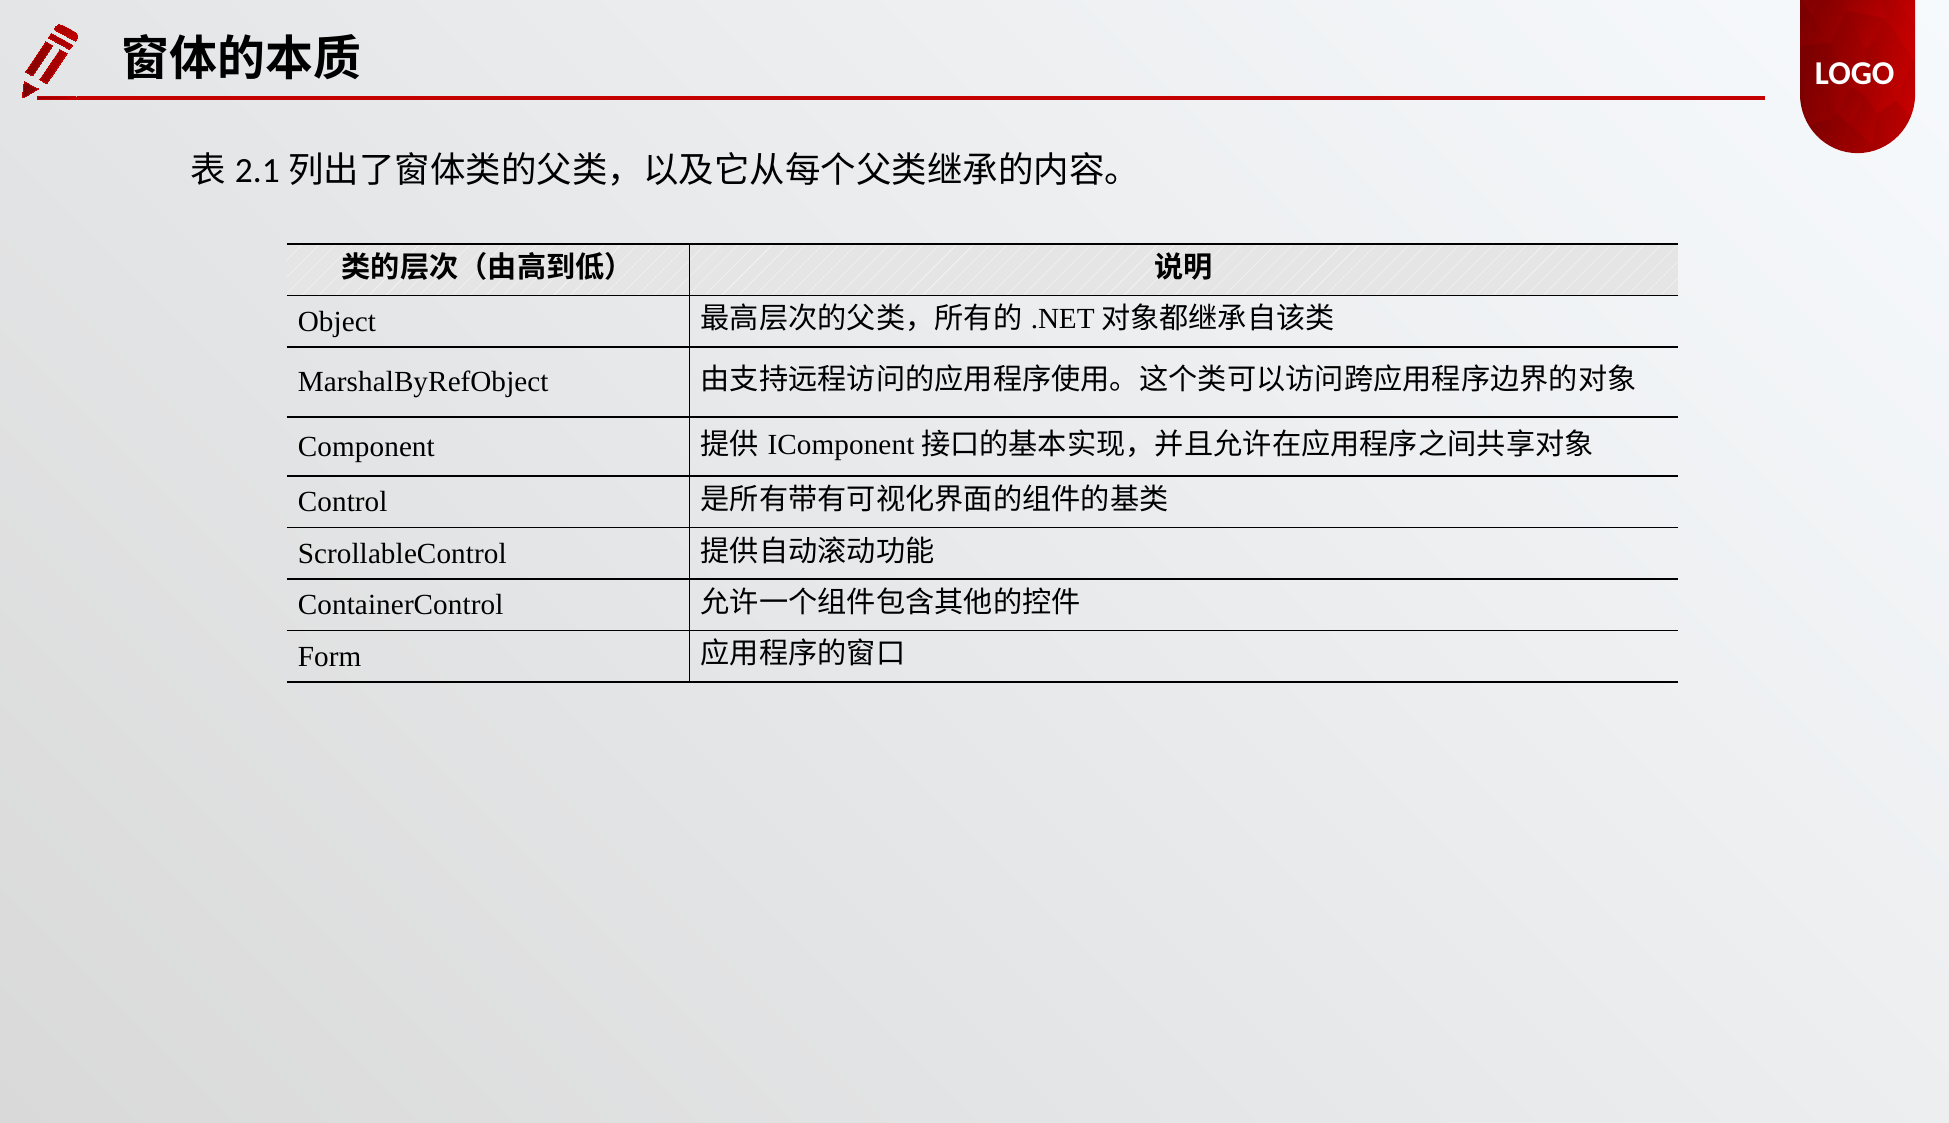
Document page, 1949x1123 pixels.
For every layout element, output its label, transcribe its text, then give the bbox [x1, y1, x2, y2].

table_cell Control [287, 477, 689, 527]
table_cell Object [287, 296, 689, 346]
picture [1800, 0, 1916, 154]
picture [48, 33, 73, 49]
table_cell 允许一个组件包含其他的控件 [690, 580, 1678, 630]
table_cell Form [287, 631, 689, 681]
table_header 类的层次（由高到低） [287, 245, 689, 295]
table_cell ContainerControl [287, 580, 689, 630]
picture [40, 50, 67, 83]
text_box 窗体的本质 [101, 17, 942, 95]
picture [26, 42, 52, 75]
text_box 表2.1列出了窗体类的父类，以及它从每个父类继承的内容。 [176, 139, 1156, 197]
table_cell 由支持远程访问的应用程序使用。这个类可以访问跨应用程序边界的对象 [690, 348, 1678, 416]
table_header 说明 [690, 245, 1678, 295]
table_cell 是所有带有可视化界面的组件的基类 [690, 477, 1678, 527]
picture [54, 24, 78, 41]
table_cell 最高层次的父类，所有的.NET对象都继承自该类 [690, 296, 1678, 346]
table_cell MarshalByRefObject [287, 348, 689, 416]
table_cell ScrollableControl [287, 528, 689, 578]
table_cell 提供IComponent接口的基本实现，并且允许在应用程序之间共享对象 [690, 418, 1678, 475]
table_cell 应用程序的窗口 [690, 631, 1678, 681]
picture [22, 82, 37, 97]
table_cell 提供自动滚动功能 [690, 528, 1678, 578]
table_cell Component [287, 418, 689, 475]
